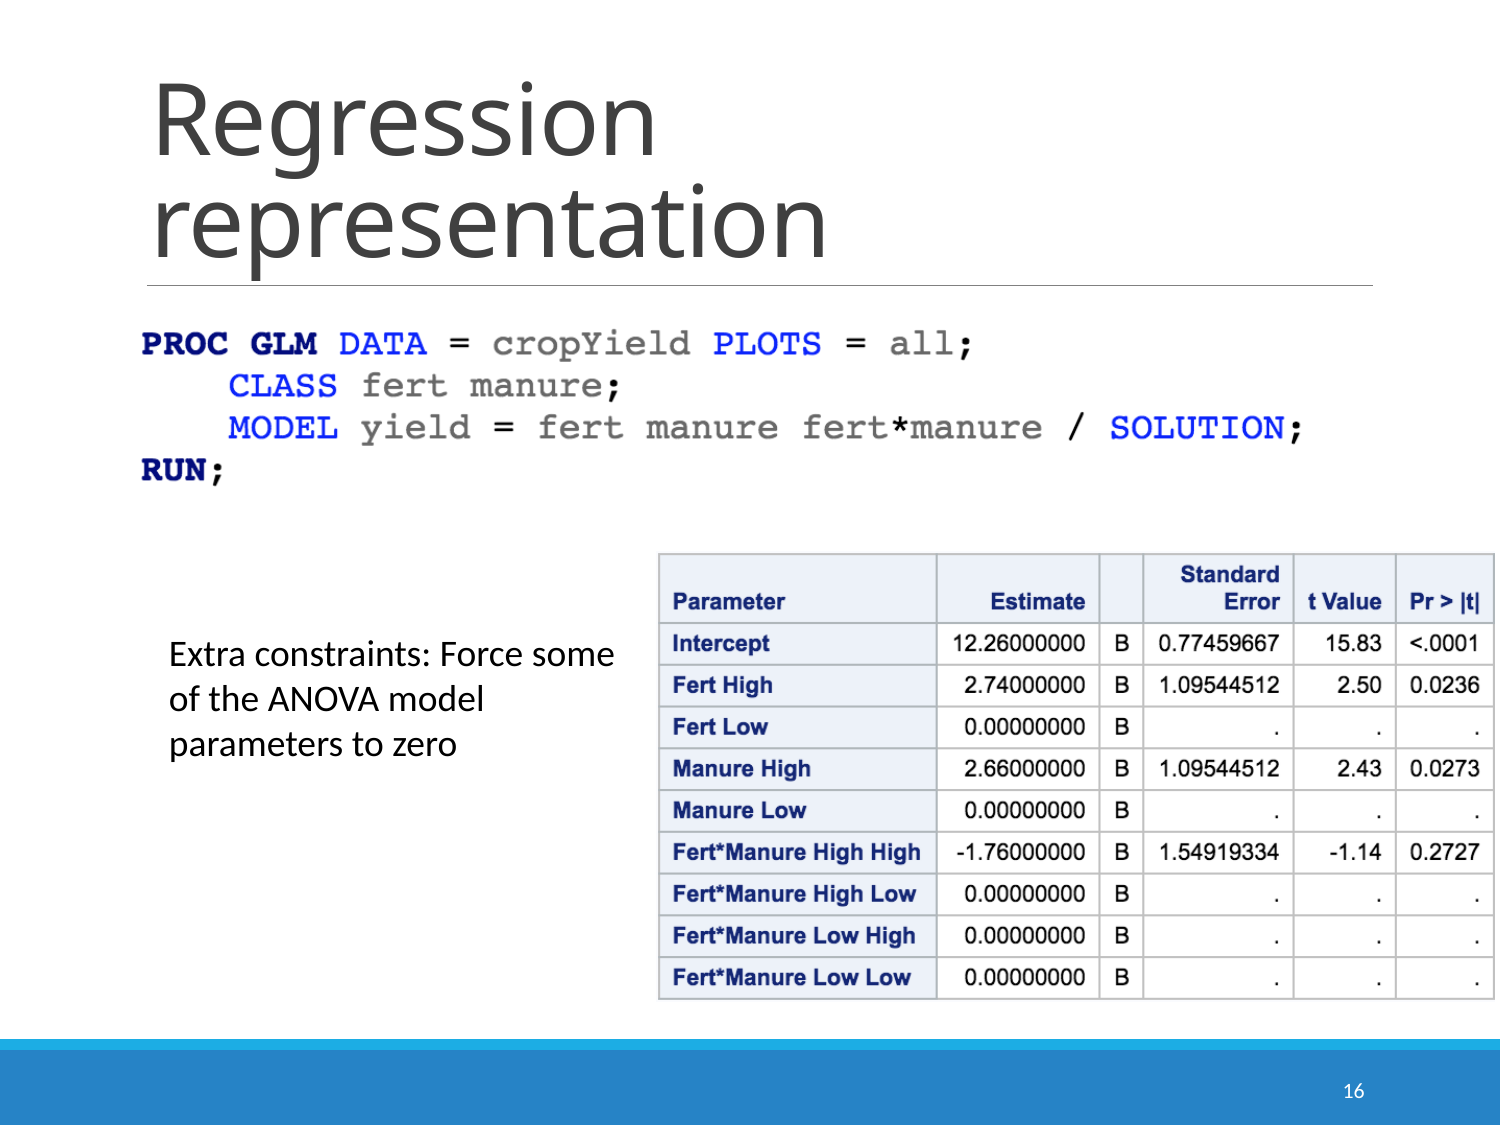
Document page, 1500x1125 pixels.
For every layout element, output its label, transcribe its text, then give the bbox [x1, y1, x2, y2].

picture [134, 322, 1317, 493]
text_box Extra constraints: Force some of the ANOVA model parameters to zero [154, 621, 638, 772]
title Regression representation [135, 47, 1373, 285]
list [656, 550, 1495, 1002]
slide_number 16 [1218, 1059, 1380, 1120]
